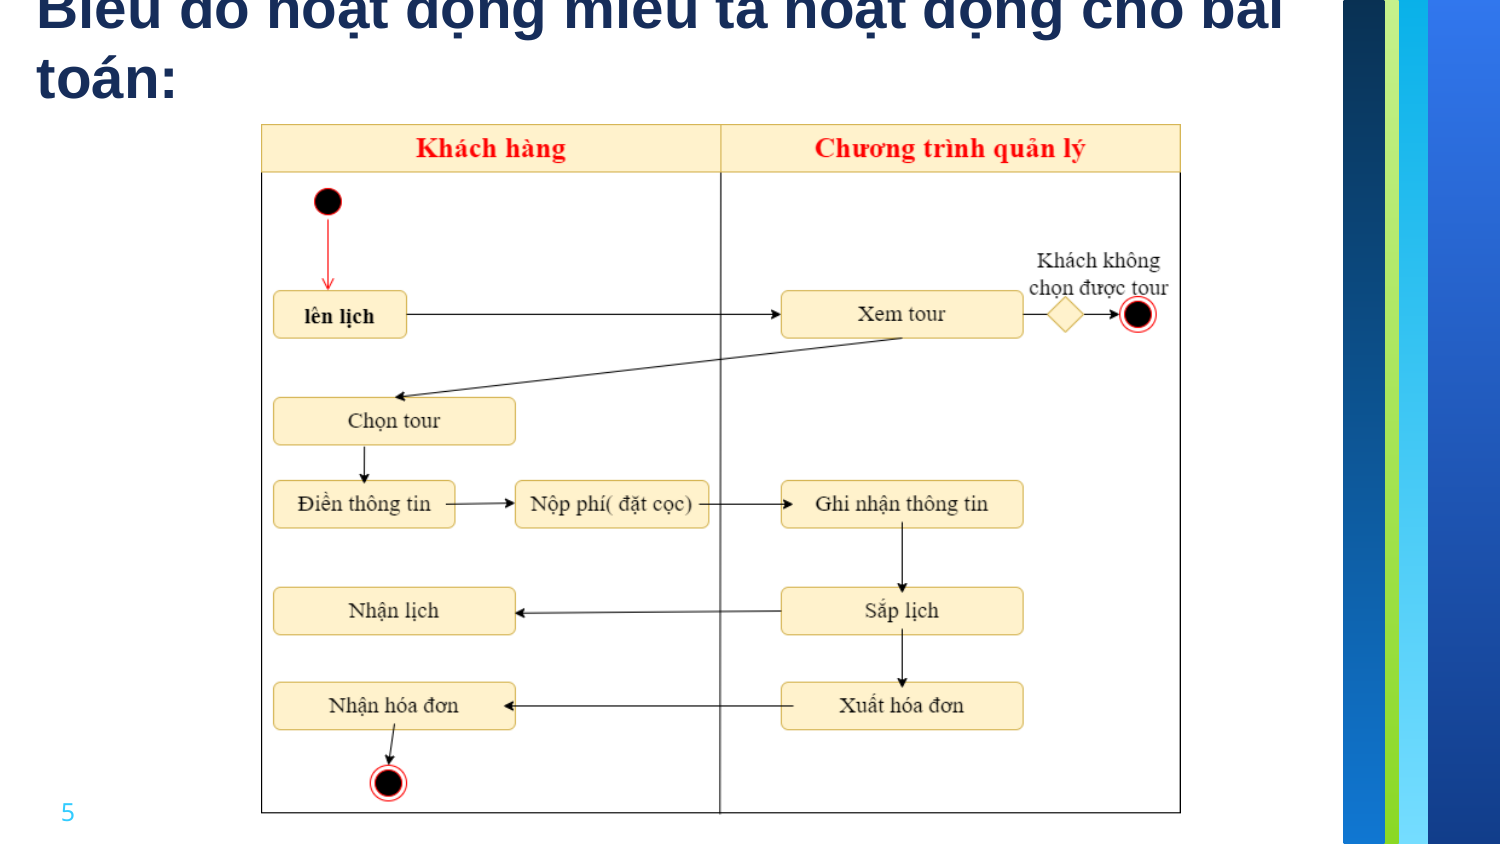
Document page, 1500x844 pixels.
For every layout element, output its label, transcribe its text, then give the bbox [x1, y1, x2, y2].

picture [261, 124, 1181, 818]
text_box Biểu đồ hoạt động miêu tả hoạt động cho bài toán: [21, 11, 1340, 125]
slide_number 5 [0, 779, 90, 844]
